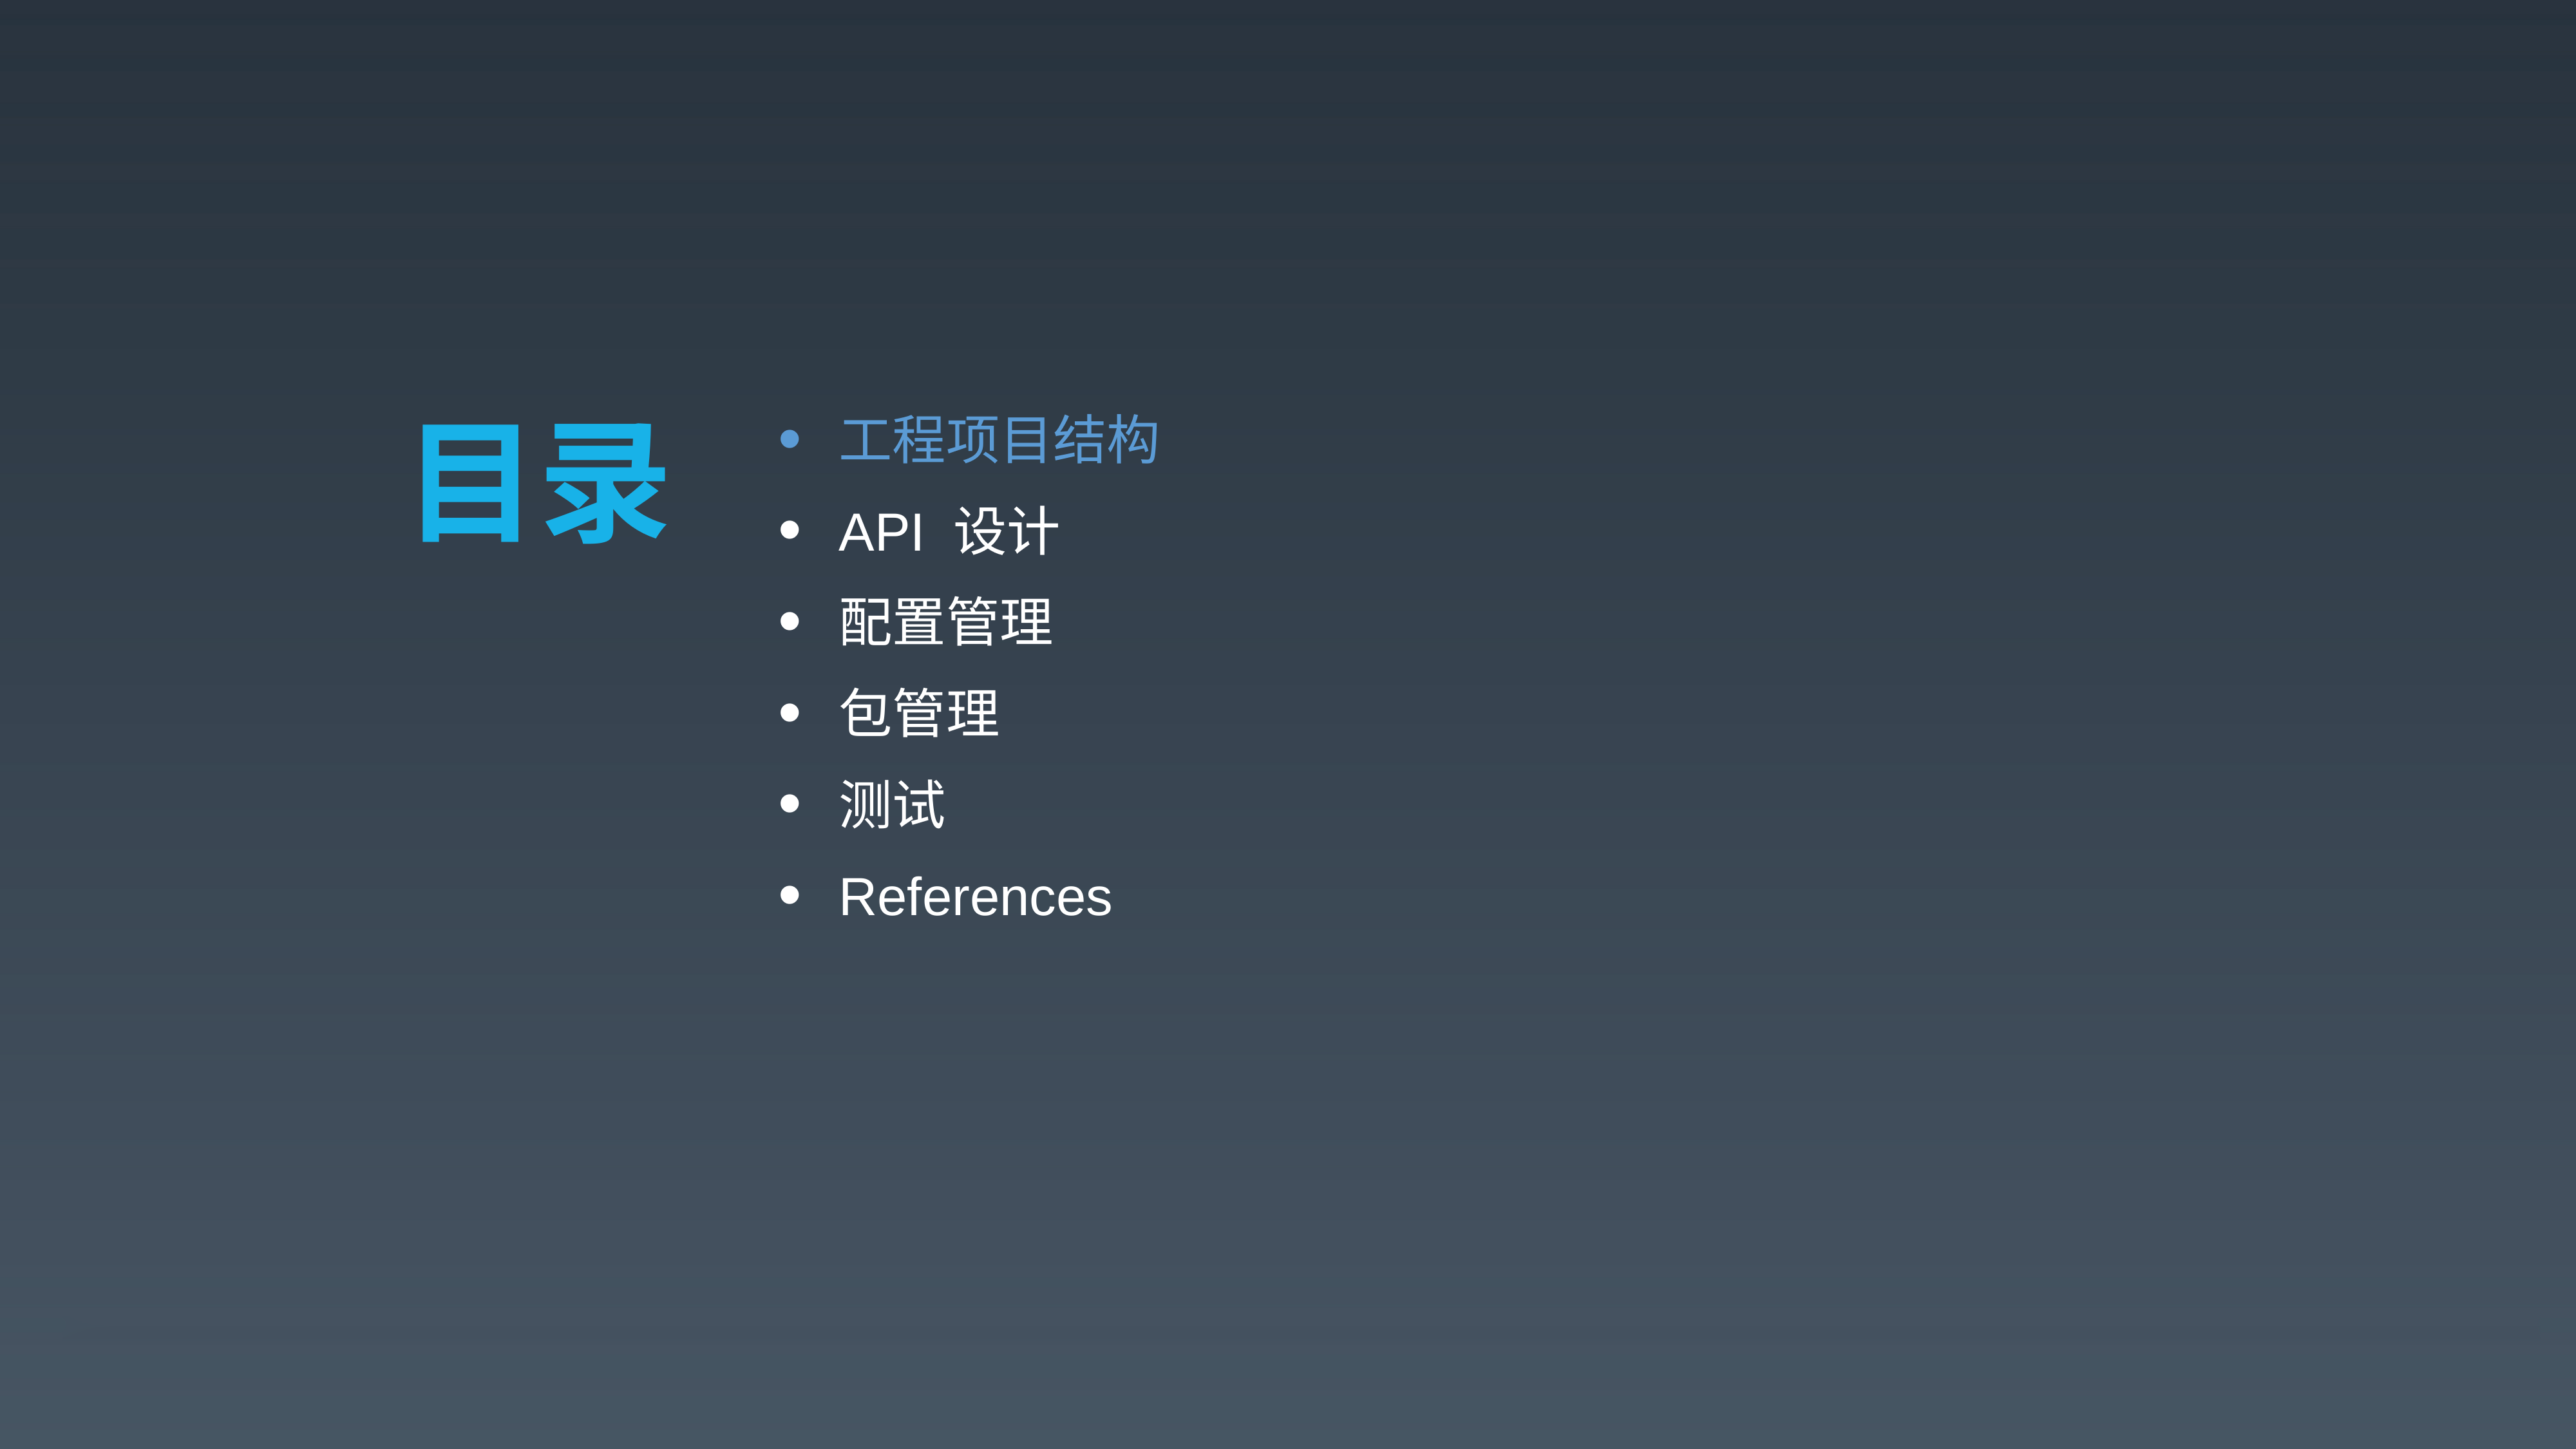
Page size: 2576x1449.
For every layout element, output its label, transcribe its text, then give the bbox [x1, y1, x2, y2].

picture [0, 0, 2576, 1449]
list 工程项目结构 API 设计 配置管理 包管理 测试 References [773, 400, 2320, 1224]
